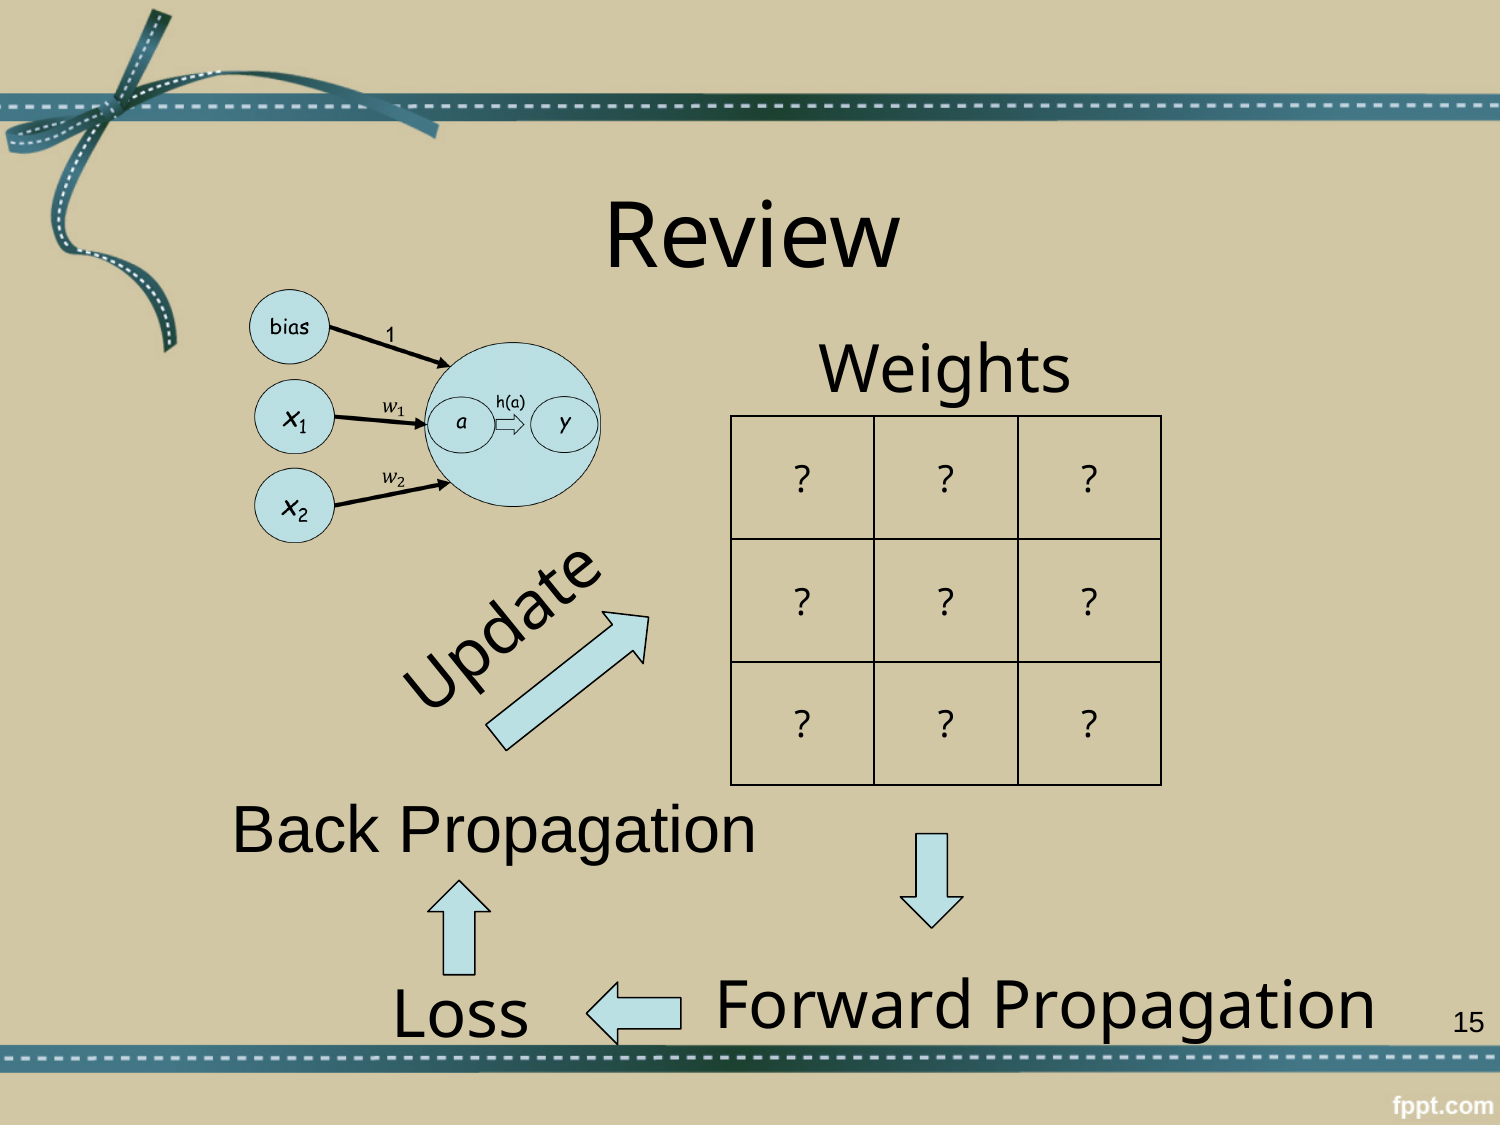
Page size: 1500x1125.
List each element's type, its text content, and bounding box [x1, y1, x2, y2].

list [249, 289, 601, 543]
text_box Weights [804, 318, 1088, 414]
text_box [375, 975, 681, 1060]
picture [0, 0, 1500, 1125]
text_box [214, 778, 776, 975]
slide_number 15 [1149, 995, 1500, 1074]
table_cell ? [1019, 540, 1160, 661]
table_header ? [1019, 417, 1160, 538]
table_cell ? [875, 540, 1017, 661]
table_header ? [875, 417, 1017, 538]
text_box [377, 576, 670, 711]
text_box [708, 833, 1385, 1051]
title Review [77, 137, 1428, 325]
table_cell ? [732, 663, 873, 784]
table_cell ? [1019, 663, 1160, 784]
table_cell ? [875, 663, 1017, 784]
table_header ? [732, 417, 873, 538]
table_cell ? [732, 540, 873, 661]
